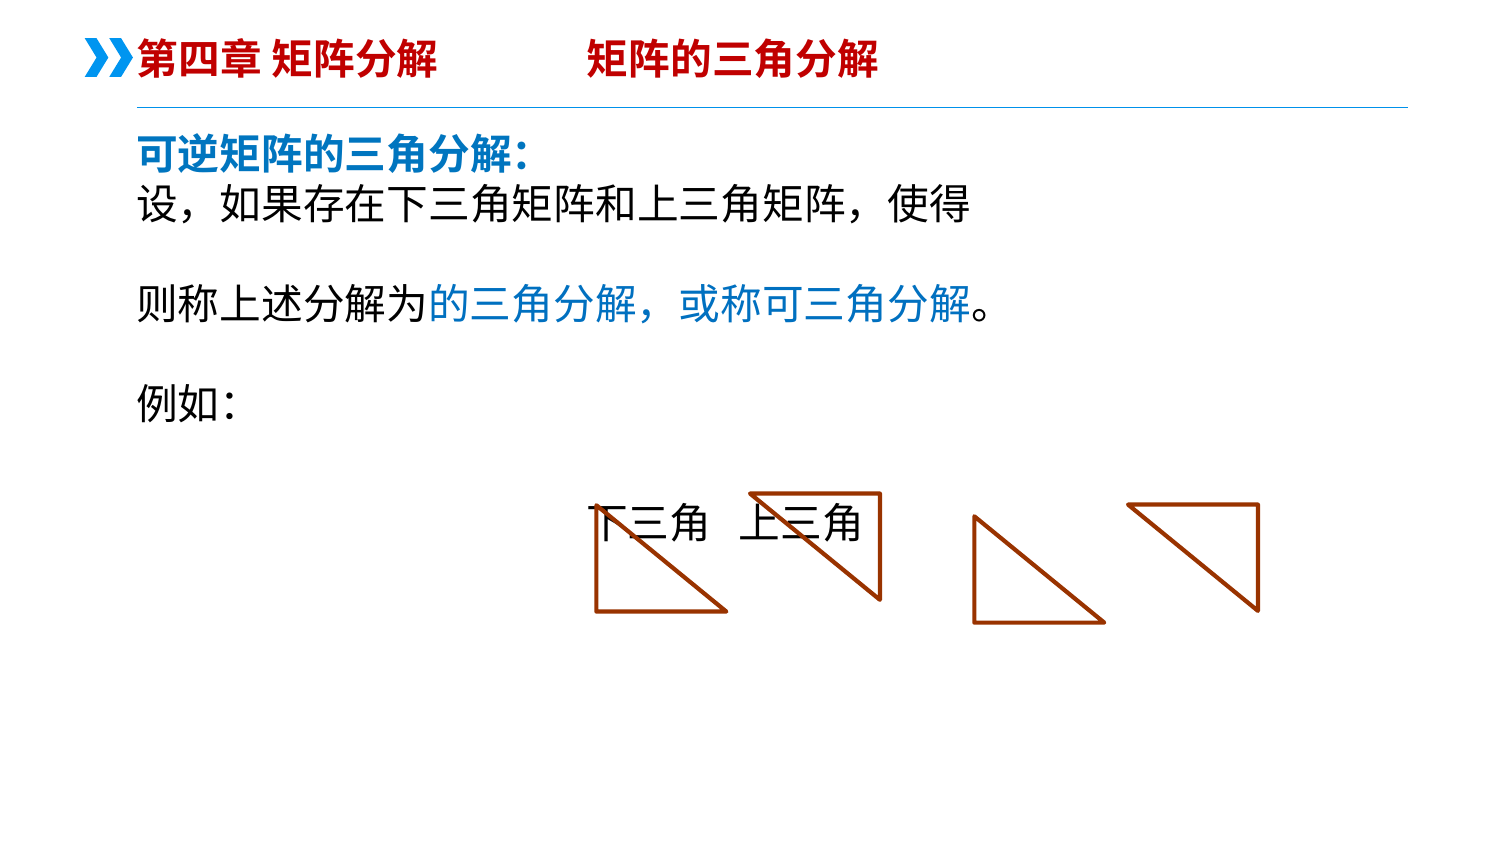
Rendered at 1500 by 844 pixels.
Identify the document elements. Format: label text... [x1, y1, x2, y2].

text_box [748, 491, 883, 602]
text_box [594, 503, 729, 614]
text_box [1126, 502, 1261, 613]
text_box [972, 514, 1107, 625]
text_box [107, 36, 135, 79]
text_box [82, 36, 111, 79]
text_box 第四章 矩阵分解 矩阵的三角分解 [136, 26, 1337, 90]
